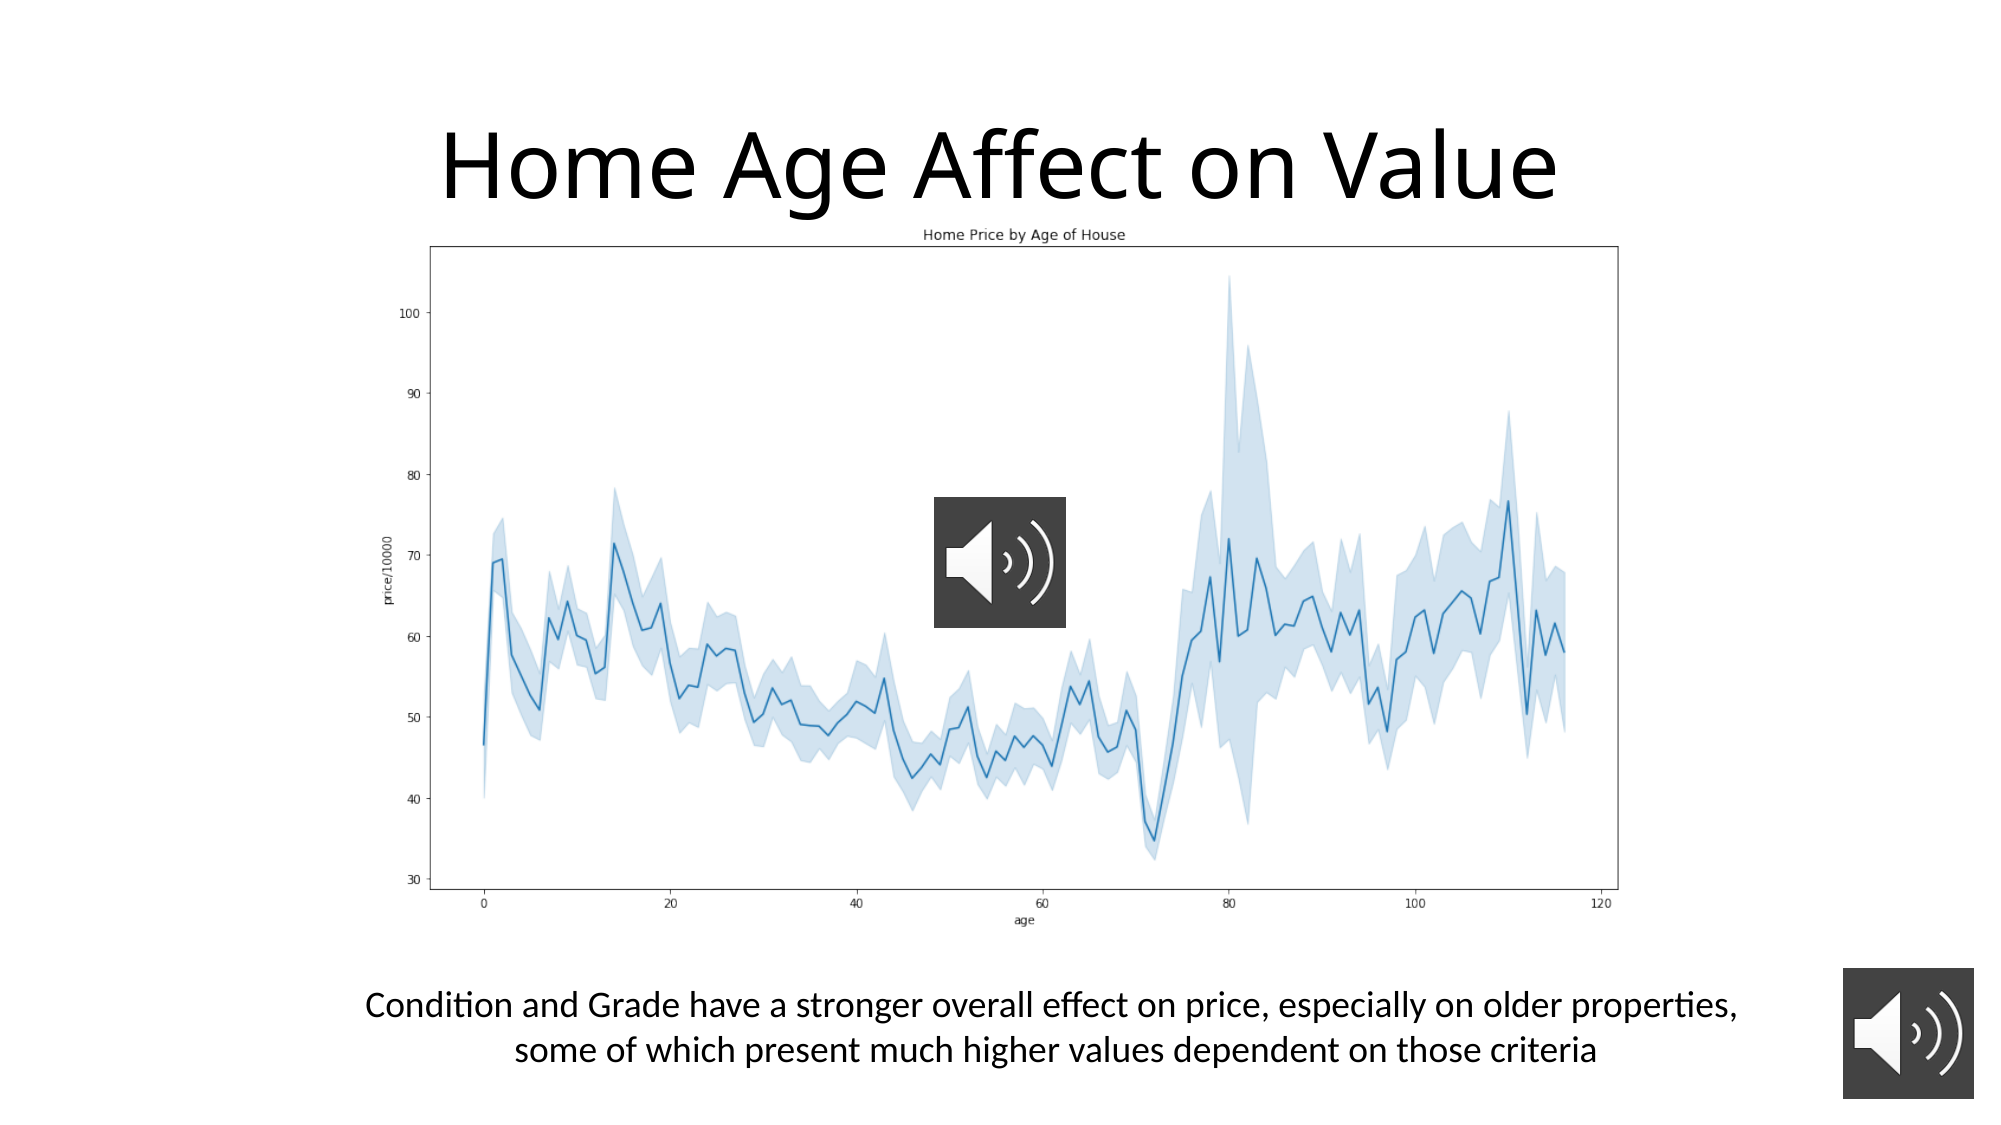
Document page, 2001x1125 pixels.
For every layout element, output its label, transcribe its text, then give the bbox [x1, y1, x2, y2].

picture [933, 495, 1067, 630]
title Home Age Affect on Value [137, 59, 1863, 278]
text_box Condition and Grade have a stronger overall effect on price, especially on older properties, some of which present much higher values dependent on those criteria [350, 972, 1764, 1078]
picture [1841, 966, 1975, 1100]
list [374, 220, 1626, 934]
